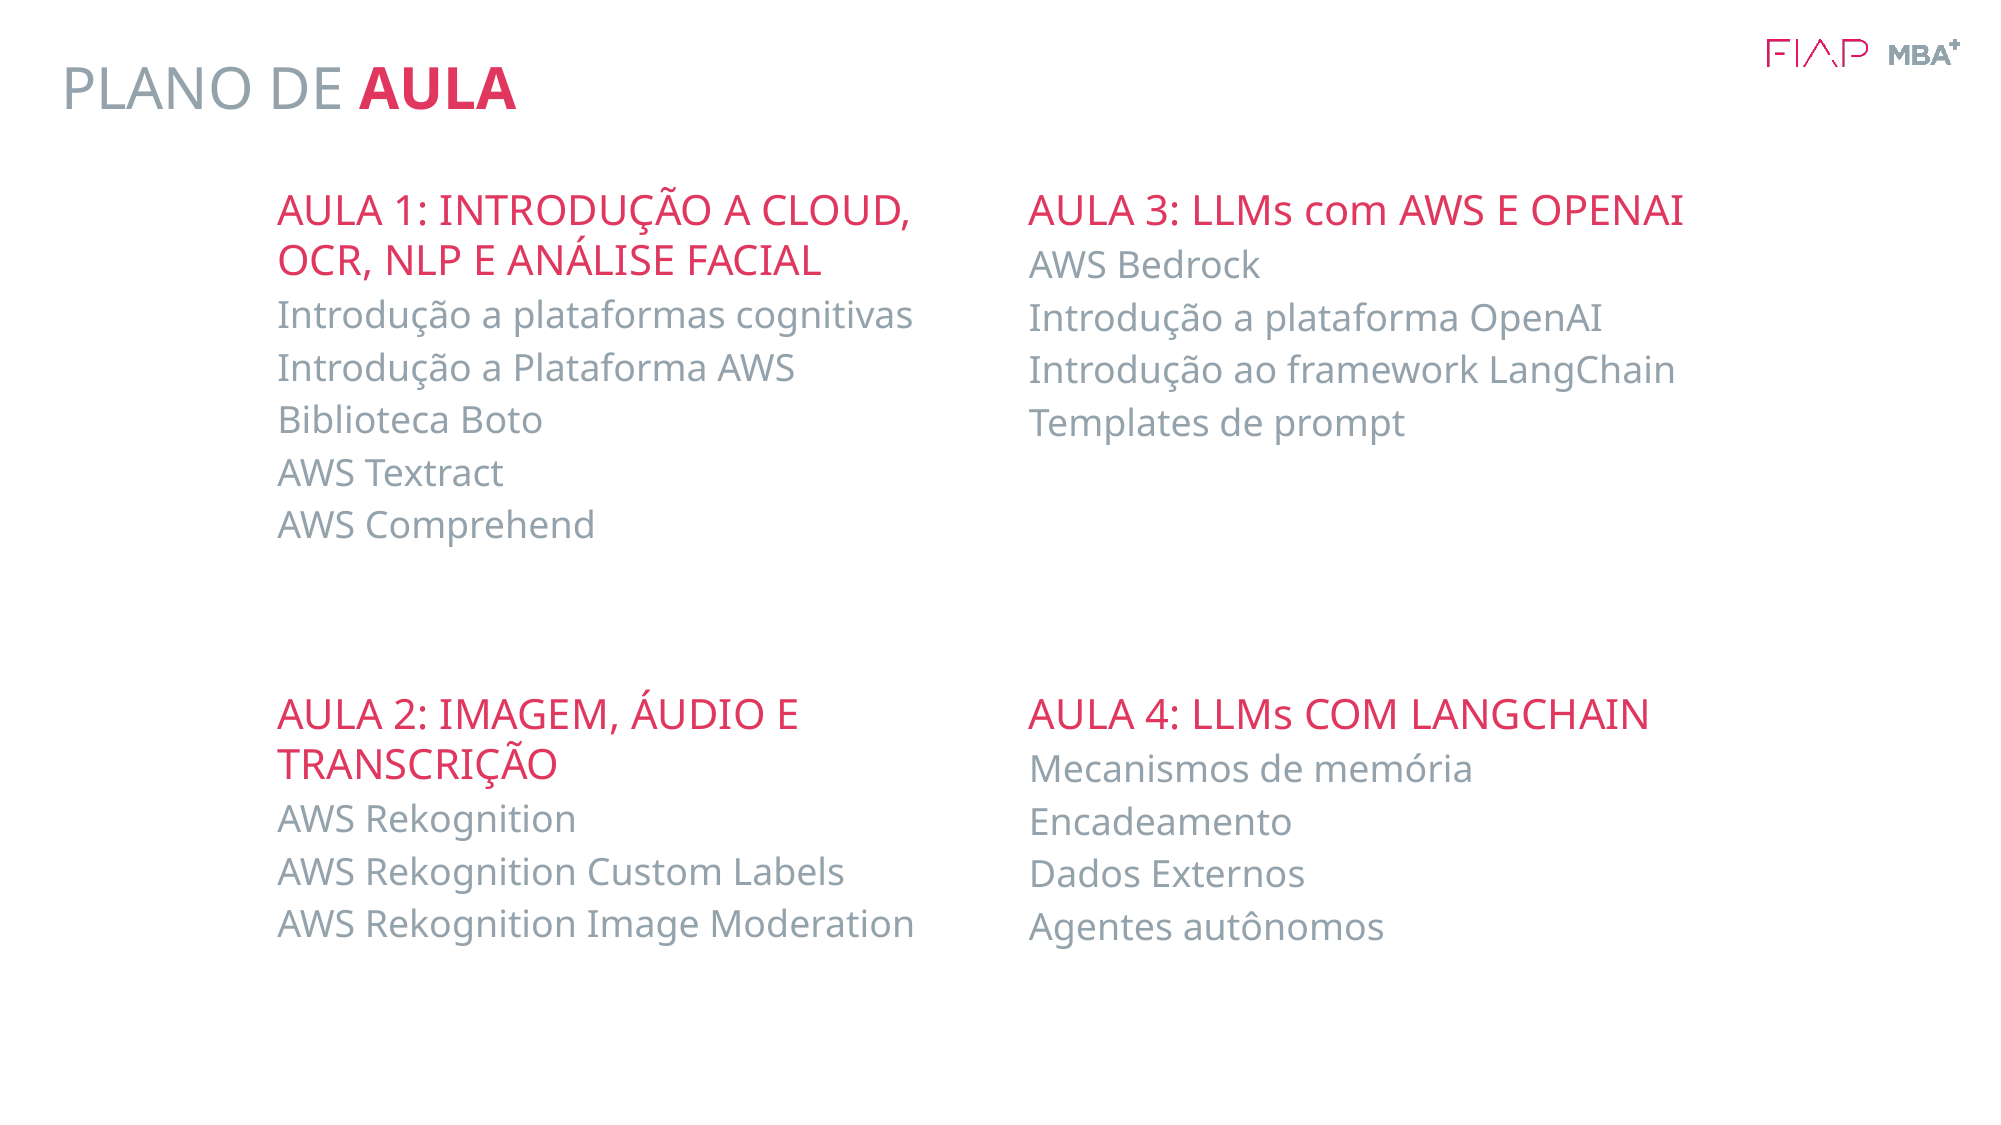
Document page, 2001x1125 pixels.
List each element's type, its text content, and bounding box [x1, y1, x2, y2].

text_box AULA 4: LLMs COM LANGCHAIN Mecanismos de memória Encadeamento Dados Externos Agentes autônomos [1014, 680, 1801, 956]
picture [1888, 36, 1961, 66]
text_box AULA 1: INTRODUÇÃO A CLOUD, OCR, NLP E ANÁLISE FACIAL Introdução a plataformas cognitivas Introdução a Plataforma AWS Biblioteca Boto AWS Textract AWS Comprehend [262, 176, 1015, 554]
title PLANO DE AULA [46, 43, 1771, 138]
picture [1767, 39, 1868, 67]
text_box AULA 2: IMAGEM, ÁUDIO E TRANSCRIÇÃO AWS Rekognition AWS Rekognition Custom Labels AWS Rekognition Image Moderation [262, 680, 1015, 953]
text_box AULA 3: LLMs com AWS E OPENAI AWS Bedrock Introdução a plataforma OpenAI Introdução ao framework LangChain Templates de prompt [1014, 176, 1801, 452]
